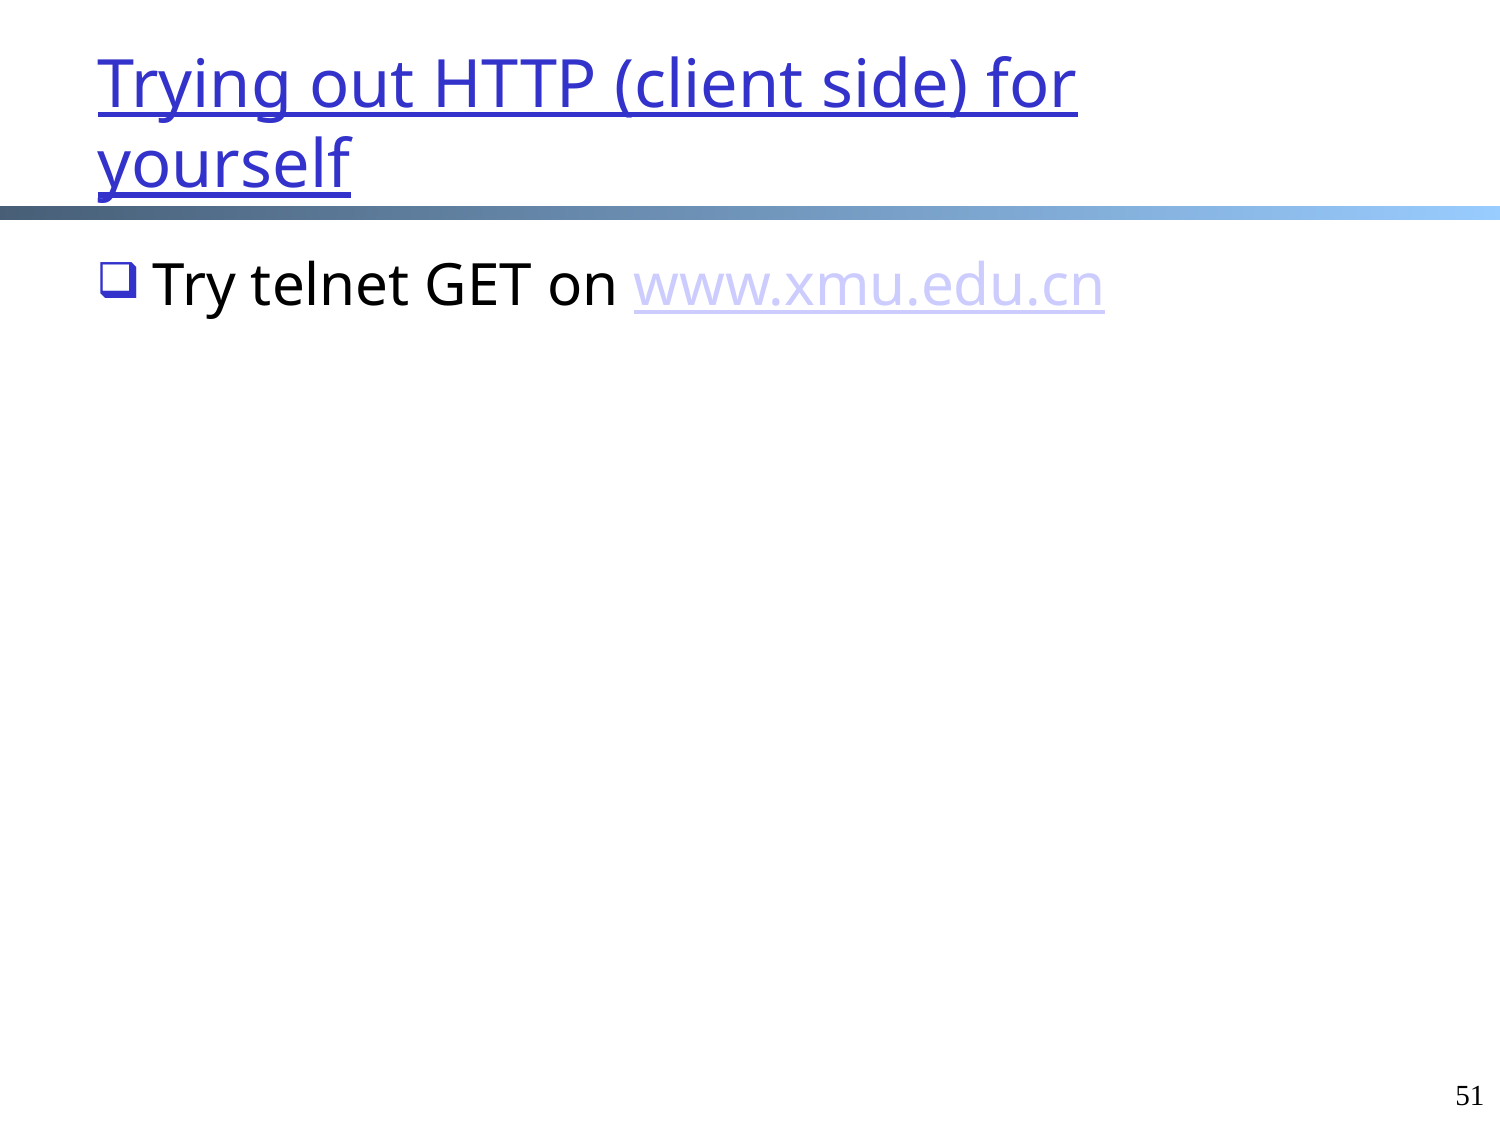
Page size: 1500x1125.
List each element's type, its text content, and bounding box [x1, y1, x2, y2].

slide_number 51 [1424, 1068, 1500, 1125]
list Try telnet GET on www.xmu.edu.cn [81, 239, 1461, 1002]
title Trying out HTTP (client side) for yourself [82, 52, 1358, 190]
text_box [1424, 207, 1428, 219]
